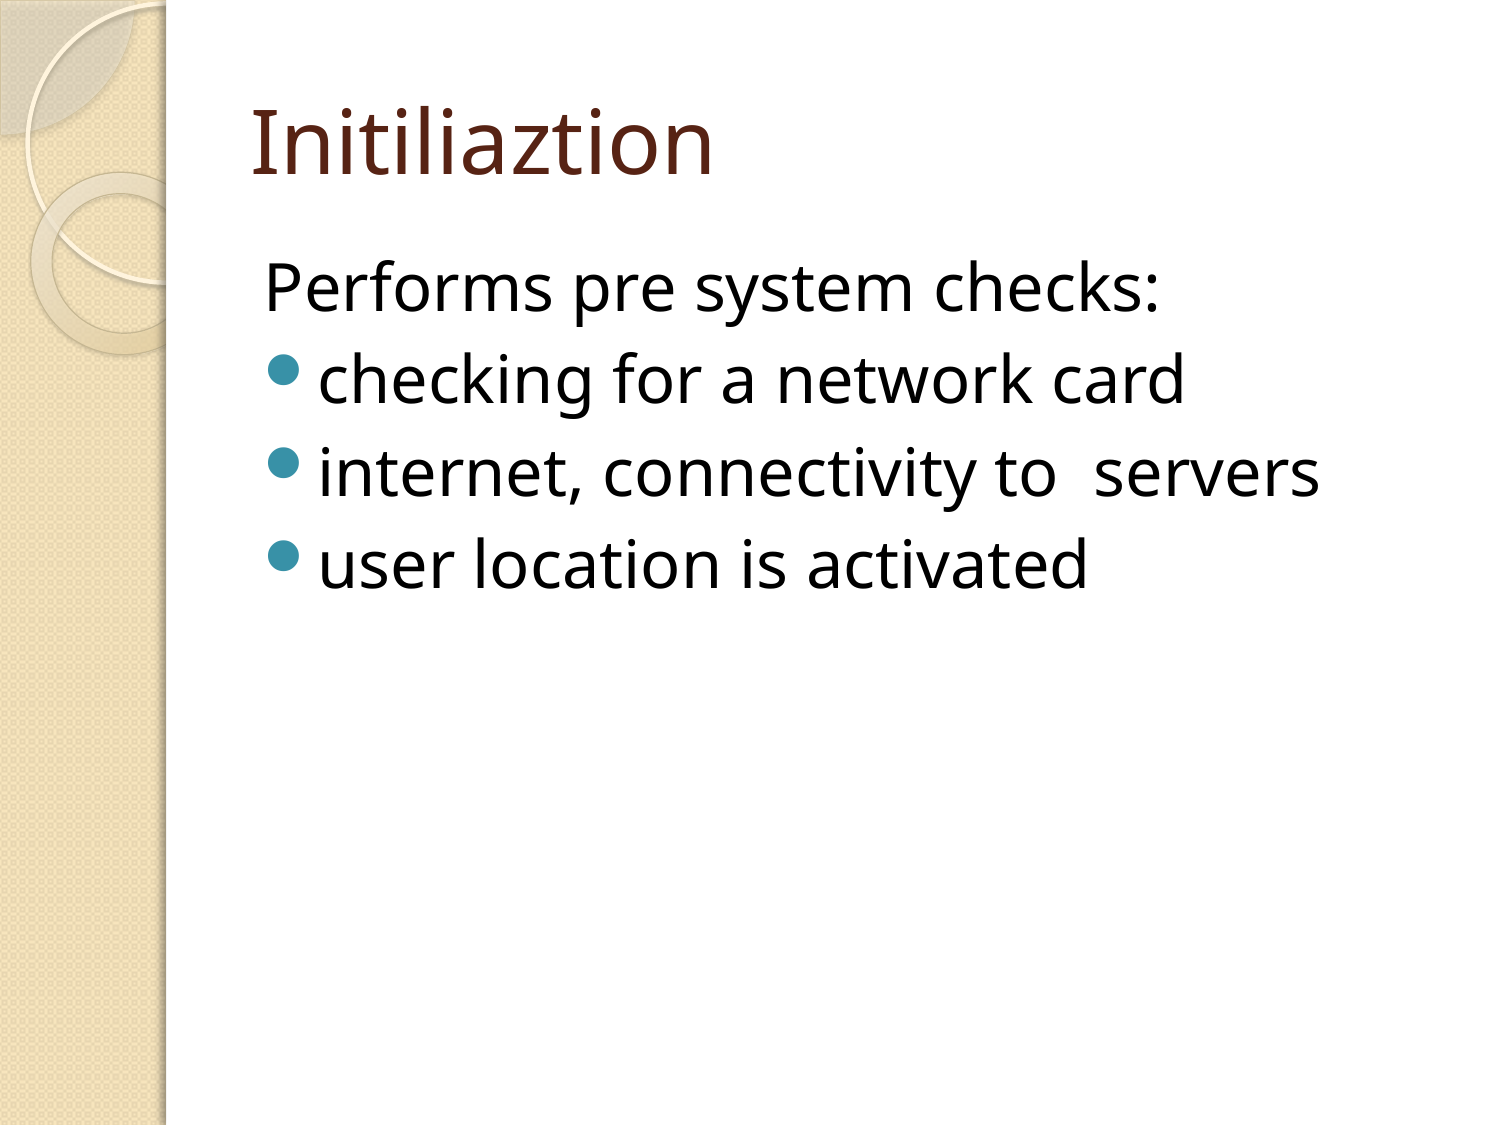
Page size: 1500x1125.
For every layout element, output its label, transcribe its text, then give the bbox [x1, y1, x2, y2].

list Performs pre system checks: checking for a network card internet, connectivity to servers user location is activated [235, 237, 1466, 1025]
title Initiliaztion [235, 45, 1466, 233]
